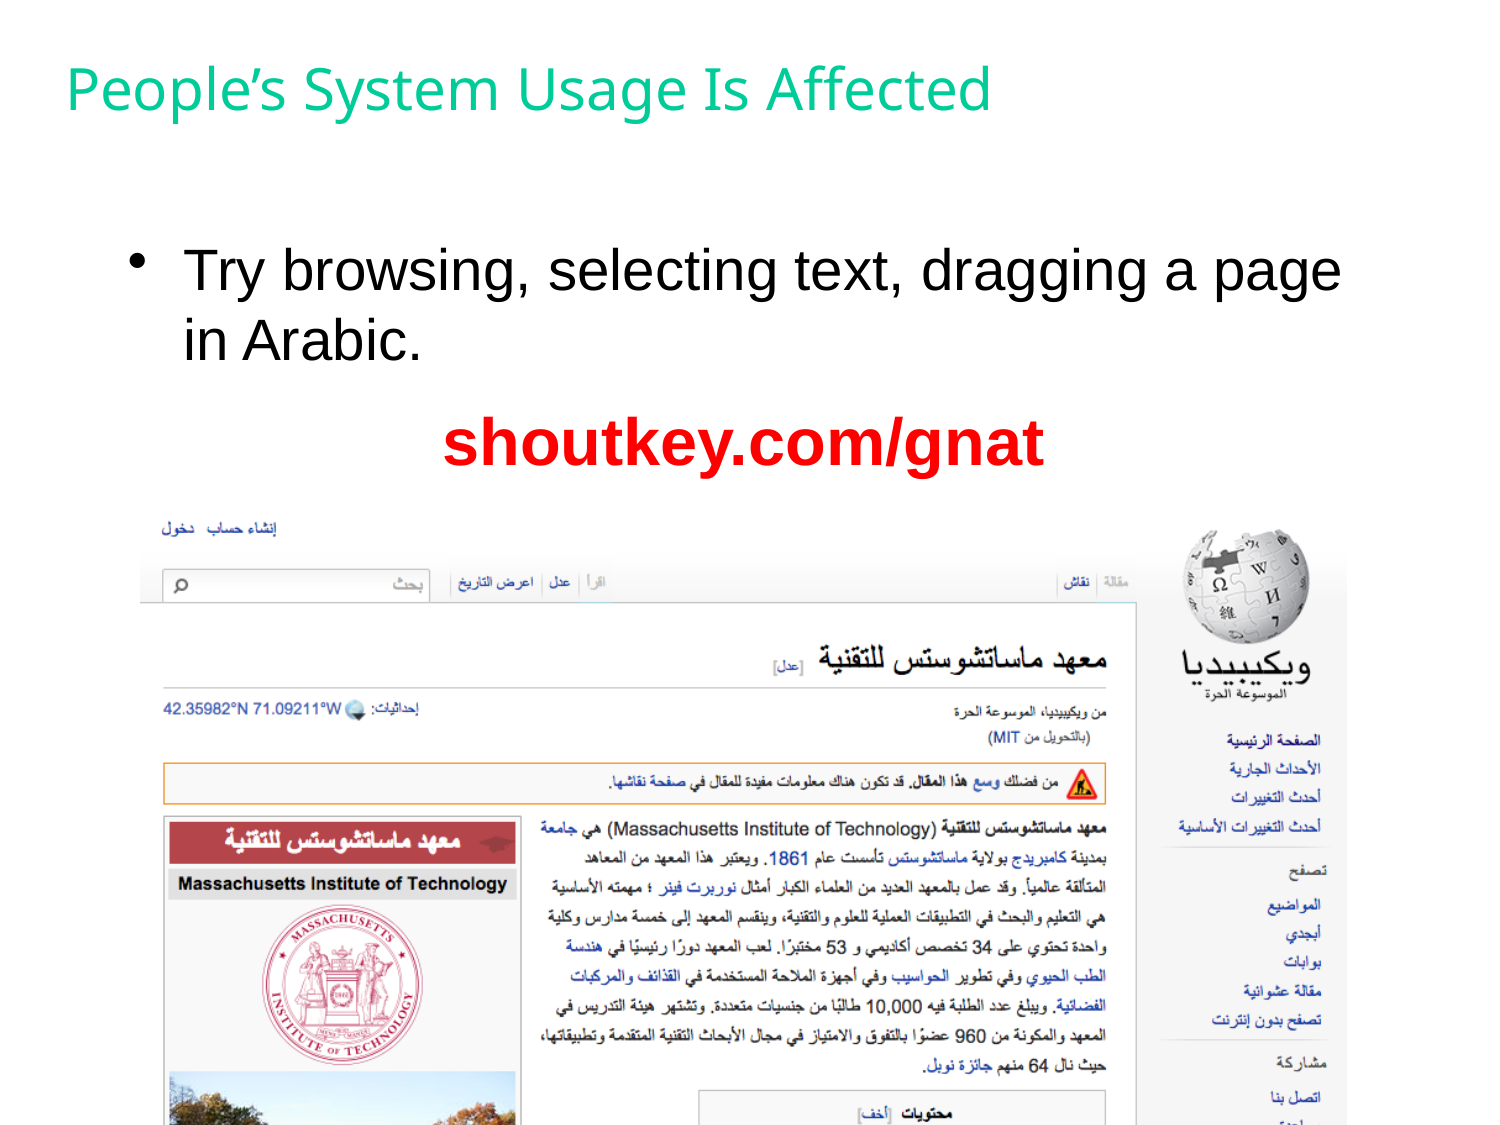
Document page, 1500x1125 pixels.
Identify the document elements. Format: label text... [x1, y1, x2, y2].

picture [140, 512, 1347, 1125]
title People’s System Usage Is Affected [49, 24, 1438, 151]
text_box shoutkey.com/gnat [427, 391, 1060, 487]
list Try browsing, selecting text, dragging a page in Arabic. [112, 224, 1388, 1001]
